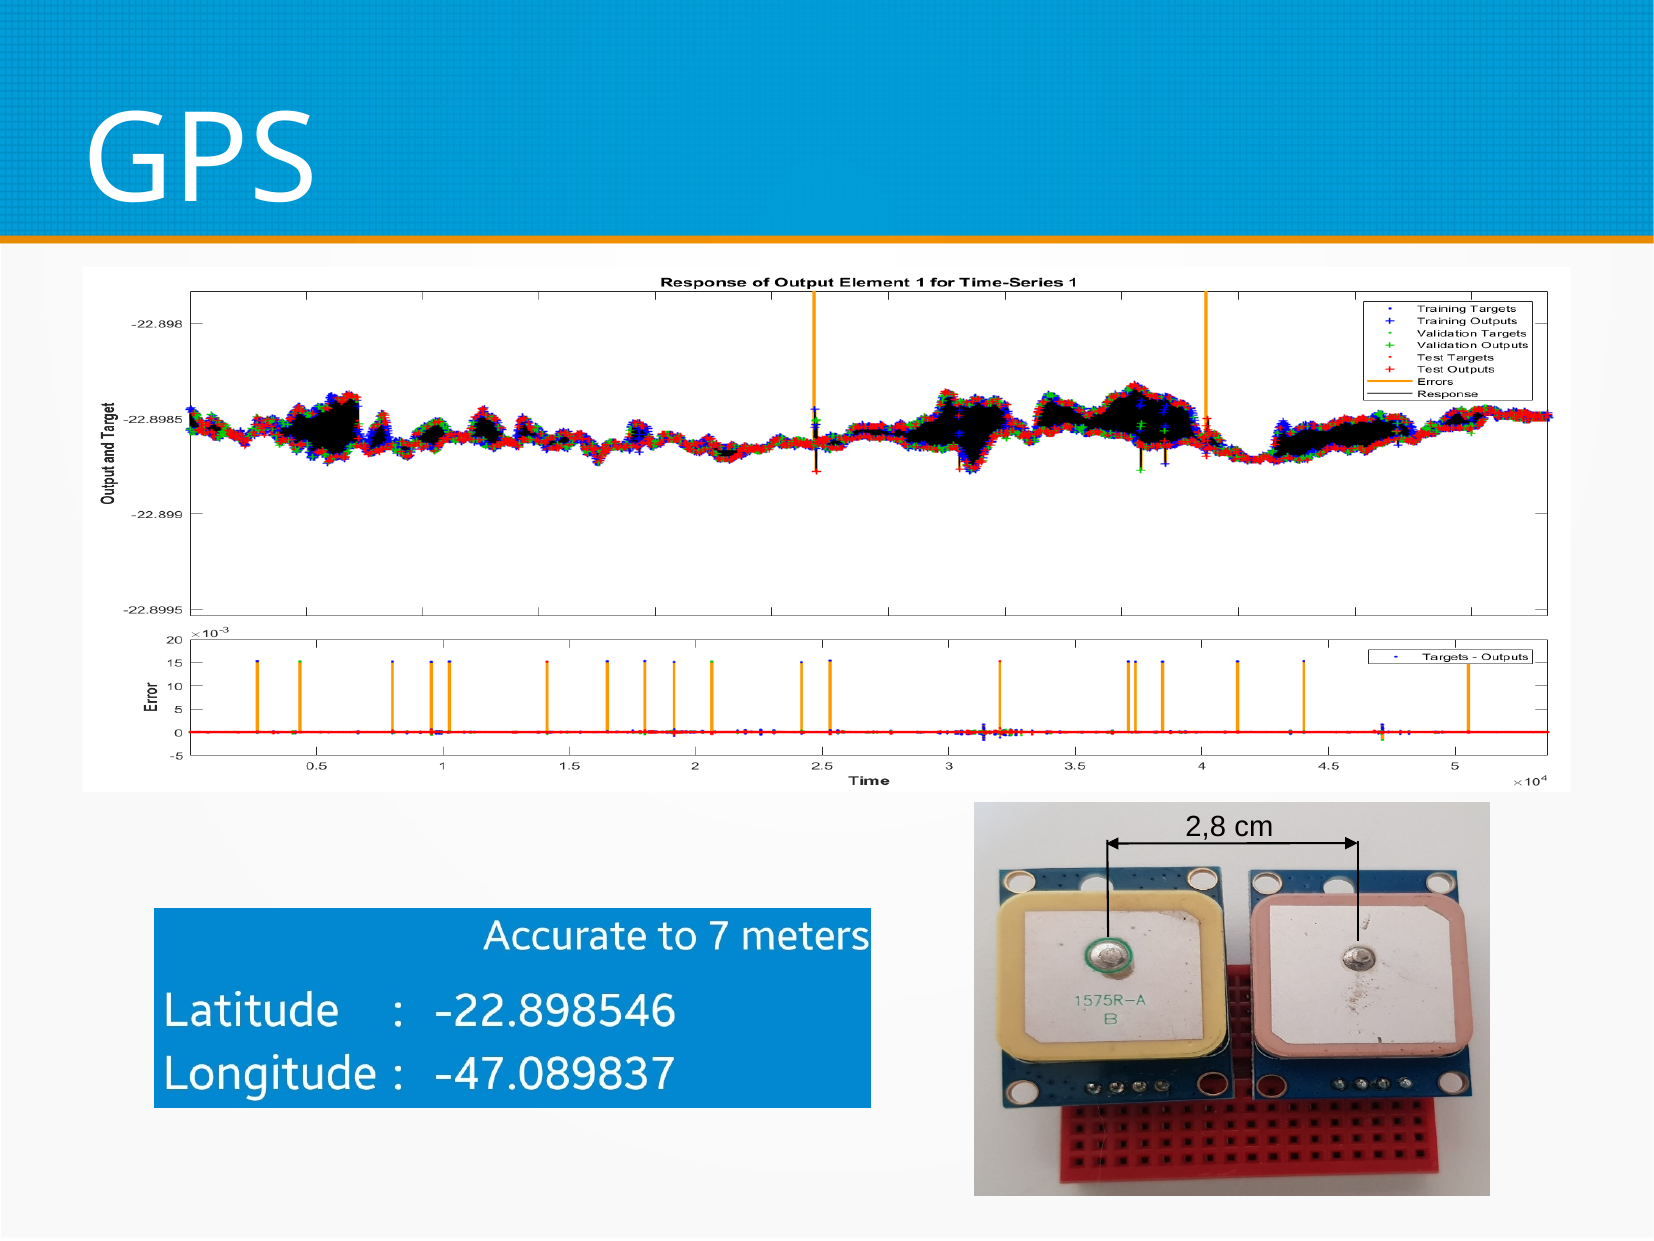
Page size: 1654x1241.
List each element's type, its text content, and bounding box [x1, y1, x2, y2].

picture [0, 236, 1654, 1241]
text_box GPS [82, 19, 1571, 227]
